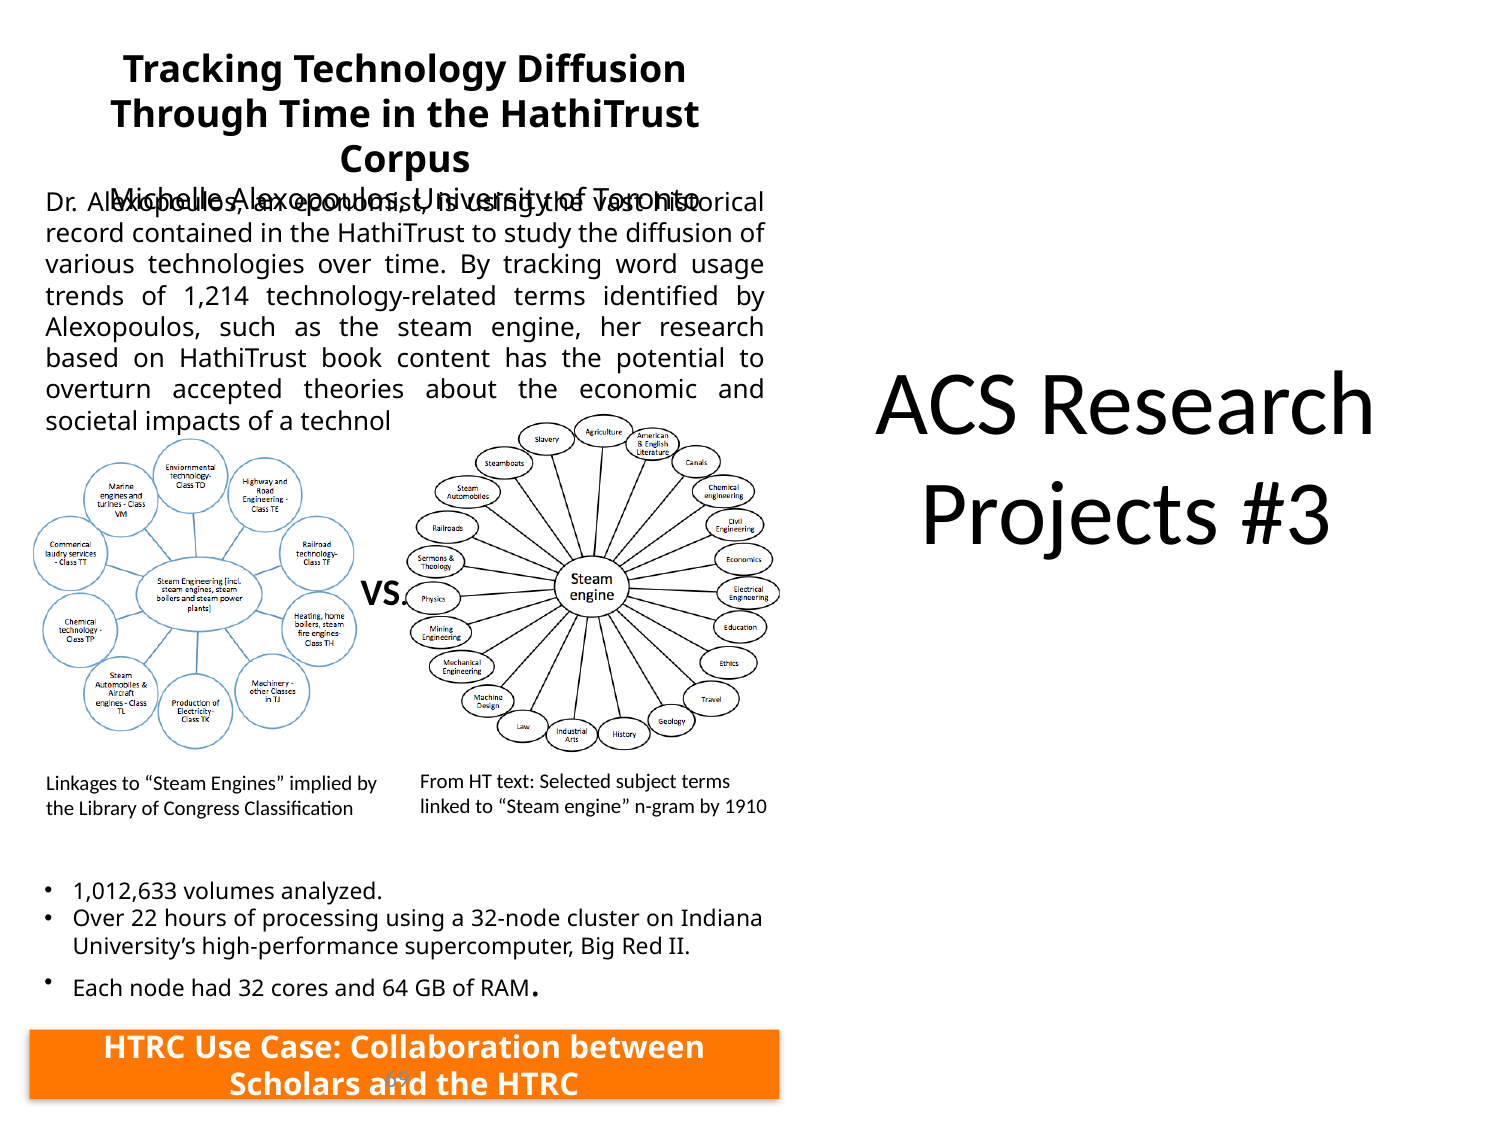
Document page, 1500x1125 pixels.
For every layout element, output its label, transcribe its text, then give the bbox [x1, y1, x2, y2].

text_box ACS Research Projects #3 [797, 335, 1500, 523]
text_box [29, 37, 793, 1100]
